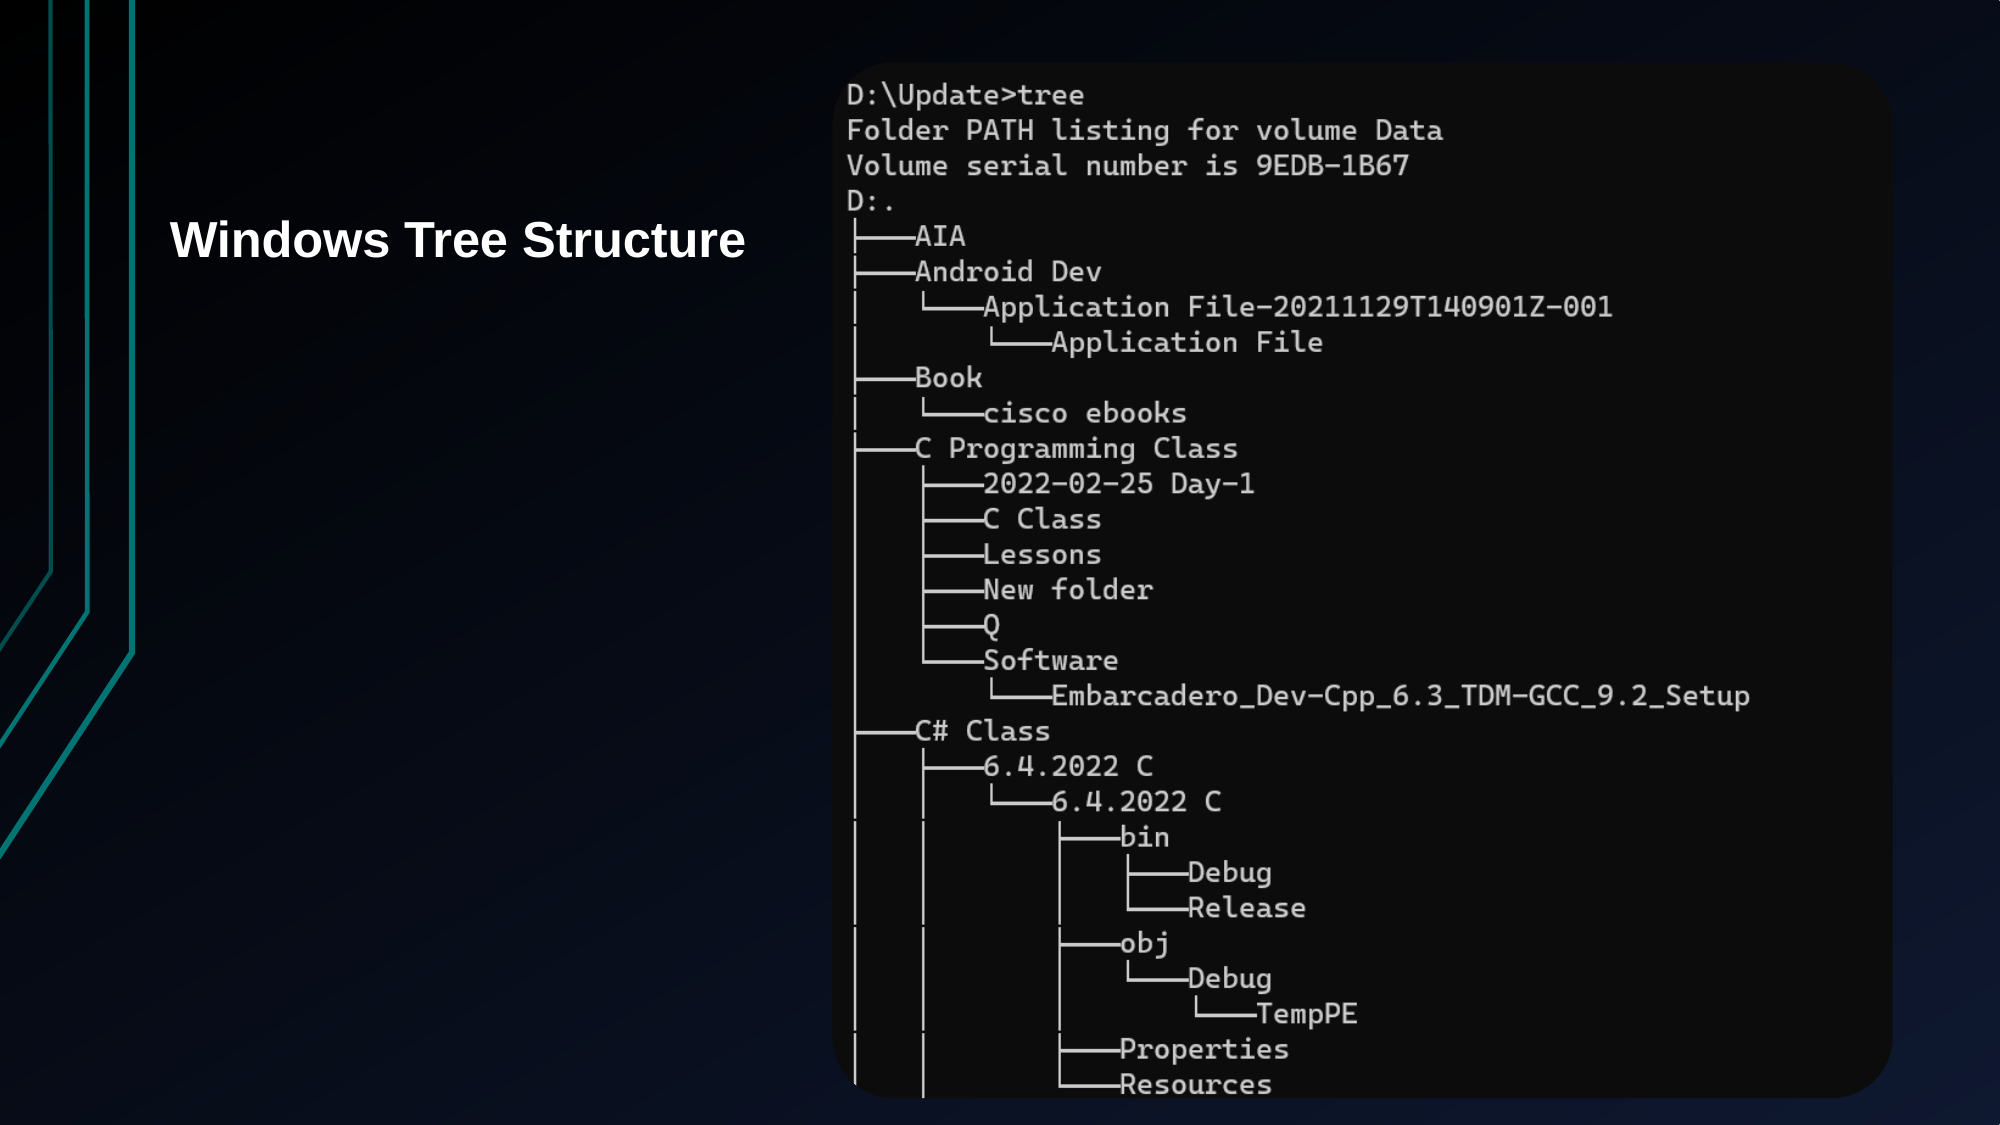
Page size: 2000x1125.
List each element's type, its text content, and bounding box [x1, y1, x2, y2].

title Windows Tree Structure [149, 162, 829, 279]
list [832, 62, 1893, 1099]
